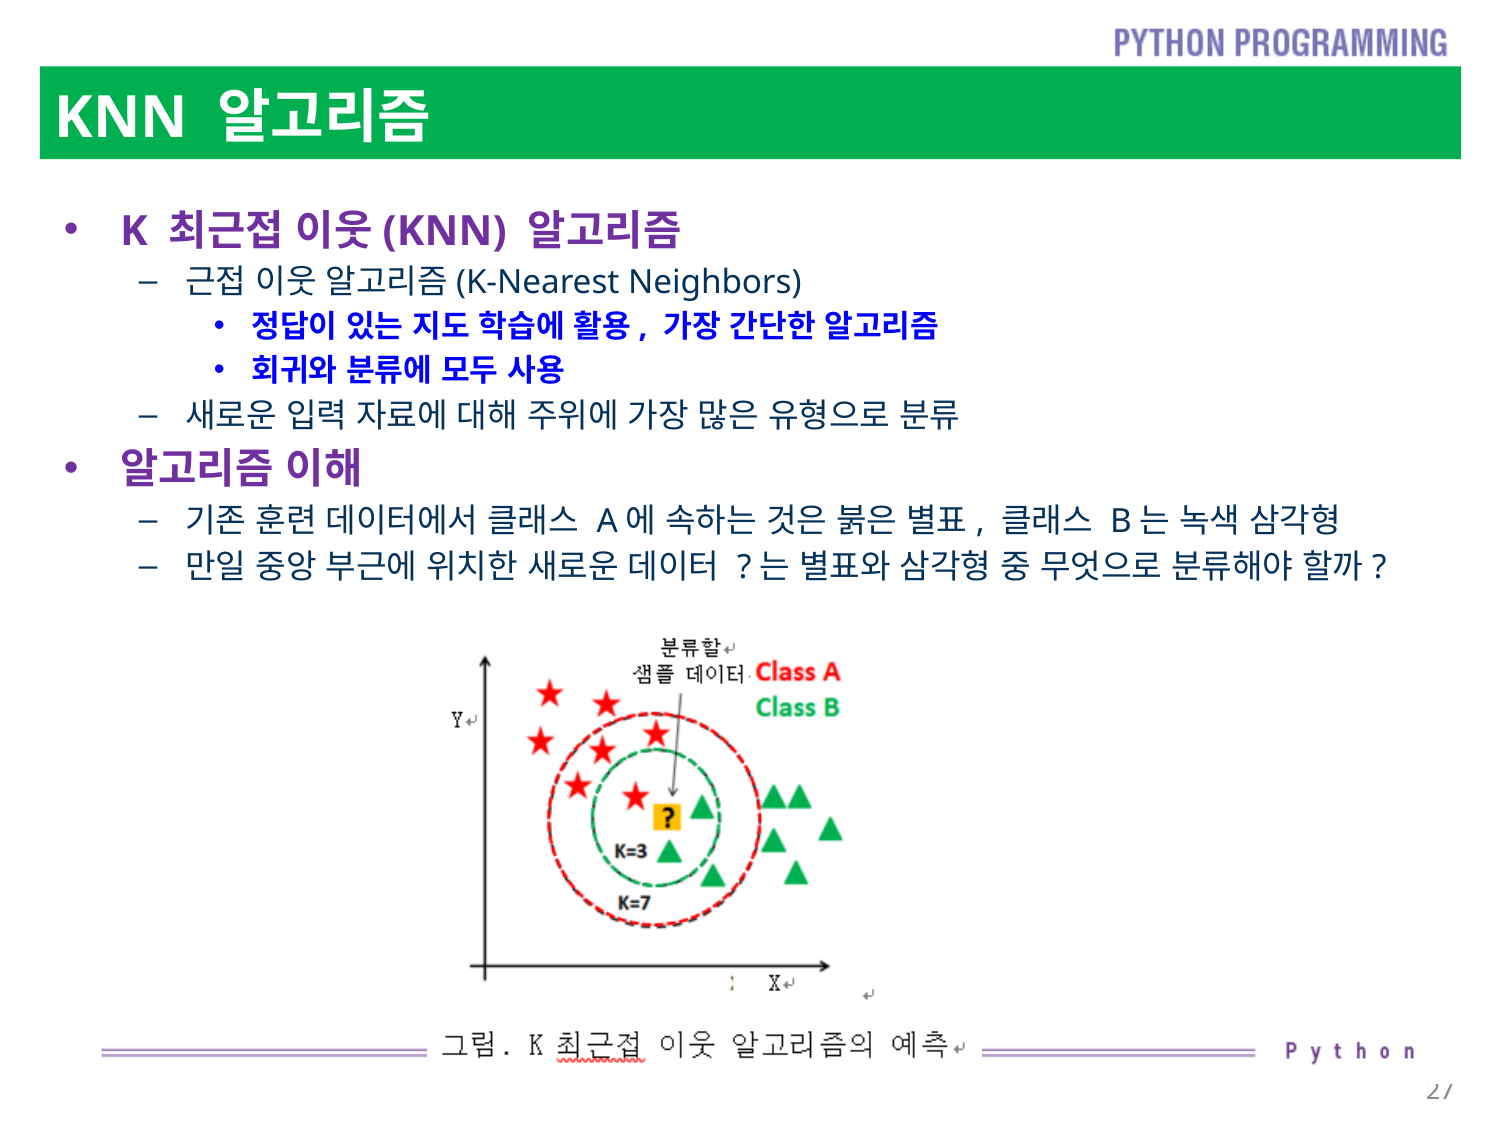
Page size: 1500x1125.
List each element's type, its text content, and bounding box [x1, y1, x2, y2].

slide_number 27 [1119, 1071, 1470, 1112]
picture [1106, 13, 1462, 66]
list K 최근접 이웃(KNN) 알고리즘 근접 이웃 알고리즘(K-Nearest Neighbors) 정답이 있는 지도 학습에 활용, 가장 간단한 알고리즘 회귀와 분류에 모두 사용 새로운 입력 자료에 대해 주위에 가장 많은 유형으로 분류 알고리즘 이해 기존 훈련 데이터에서 클래스 A에 속하는 것은 붉은 별표, 클래스 B는 녹색 삼각형 만일 중앙 부근에 위치한 새로운 데이터 ?는 별표와 삼각형 중 무엇으로 분류해야 할까? [48, 195, 1461, 1041]
picture [18, 626, 1483, 1084]
title KNN 알고리즘 [39, 76, 1444, 152]
